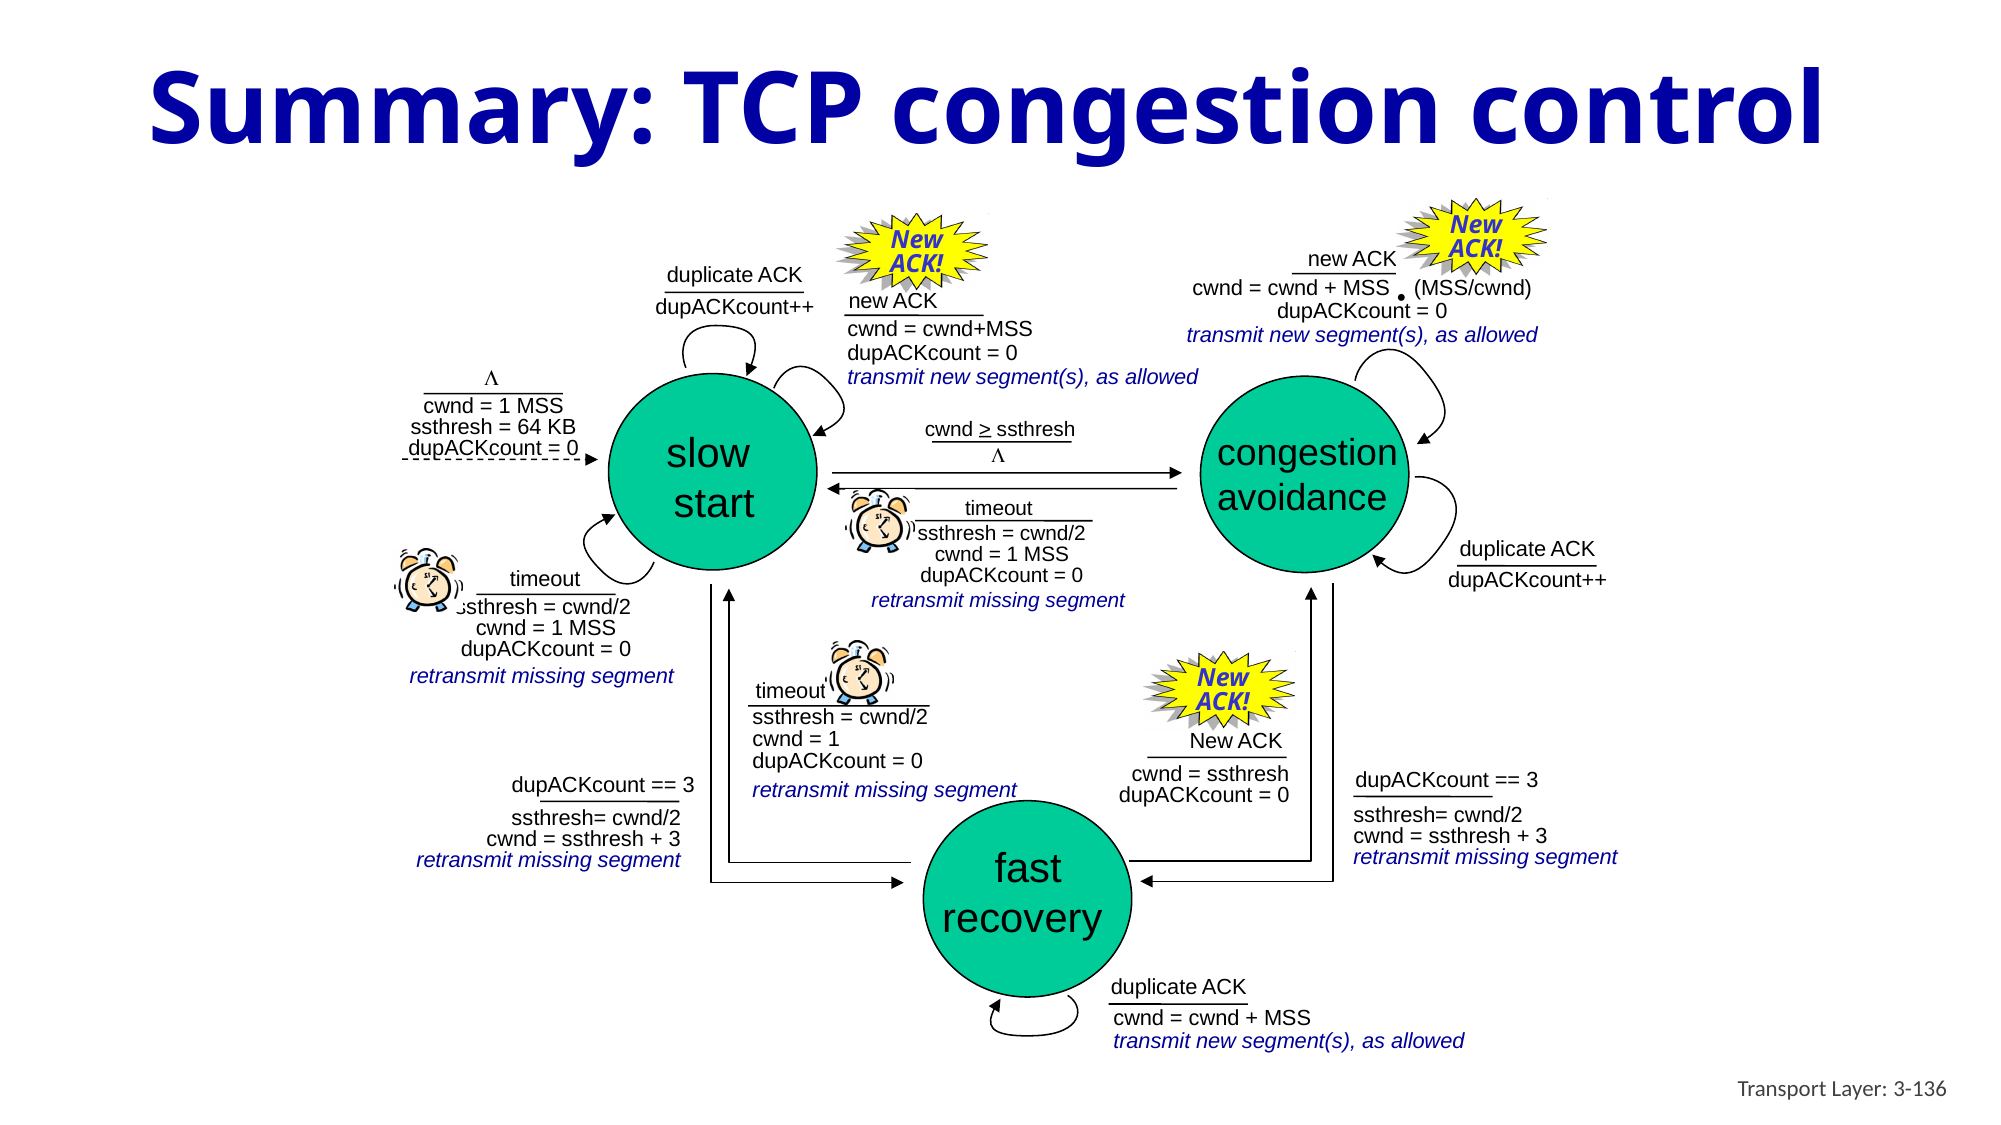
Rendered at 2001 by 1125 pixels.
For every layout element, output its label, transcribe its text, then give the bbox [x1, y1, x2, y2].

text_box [1548, 234, 1625, 582]
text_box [1101, 731, 1312, 865]
slide_number Transport Layer: 3-136 [1512, 1056, 1963, 1117]
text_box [923, 800, 1485, 1090]
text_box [836, 198, 1548, 731]
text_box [391, 253, 836, 698]
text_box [1140, 582, 1637, 906]
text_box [398, 705, 1044, 909]
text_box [394, 489, 836, 705]
title Summary: TCP congestion control [133, 38, 2000, 185]
